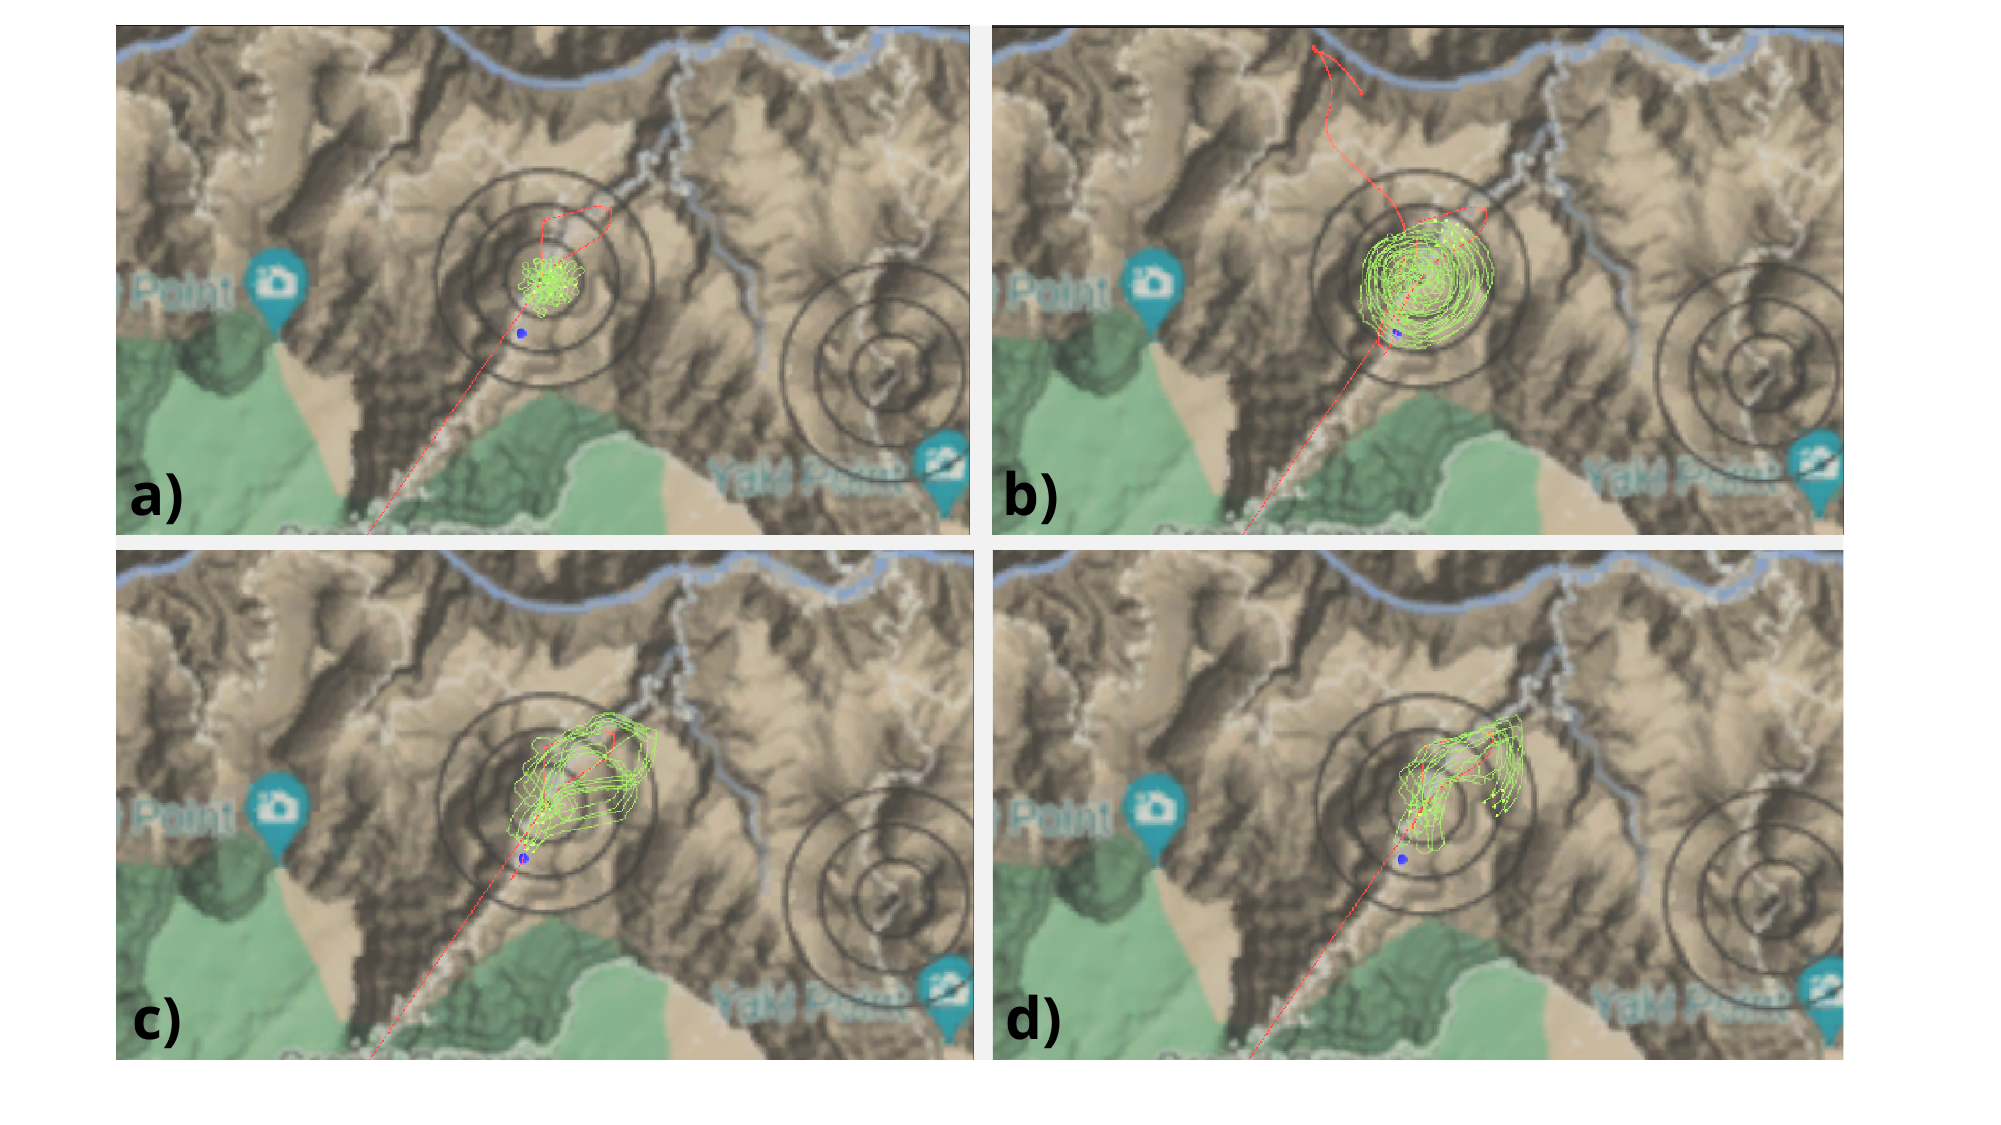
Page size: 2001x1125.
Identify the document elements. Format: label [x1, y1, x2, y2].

text_box [115, 24, 1844, 1061]
